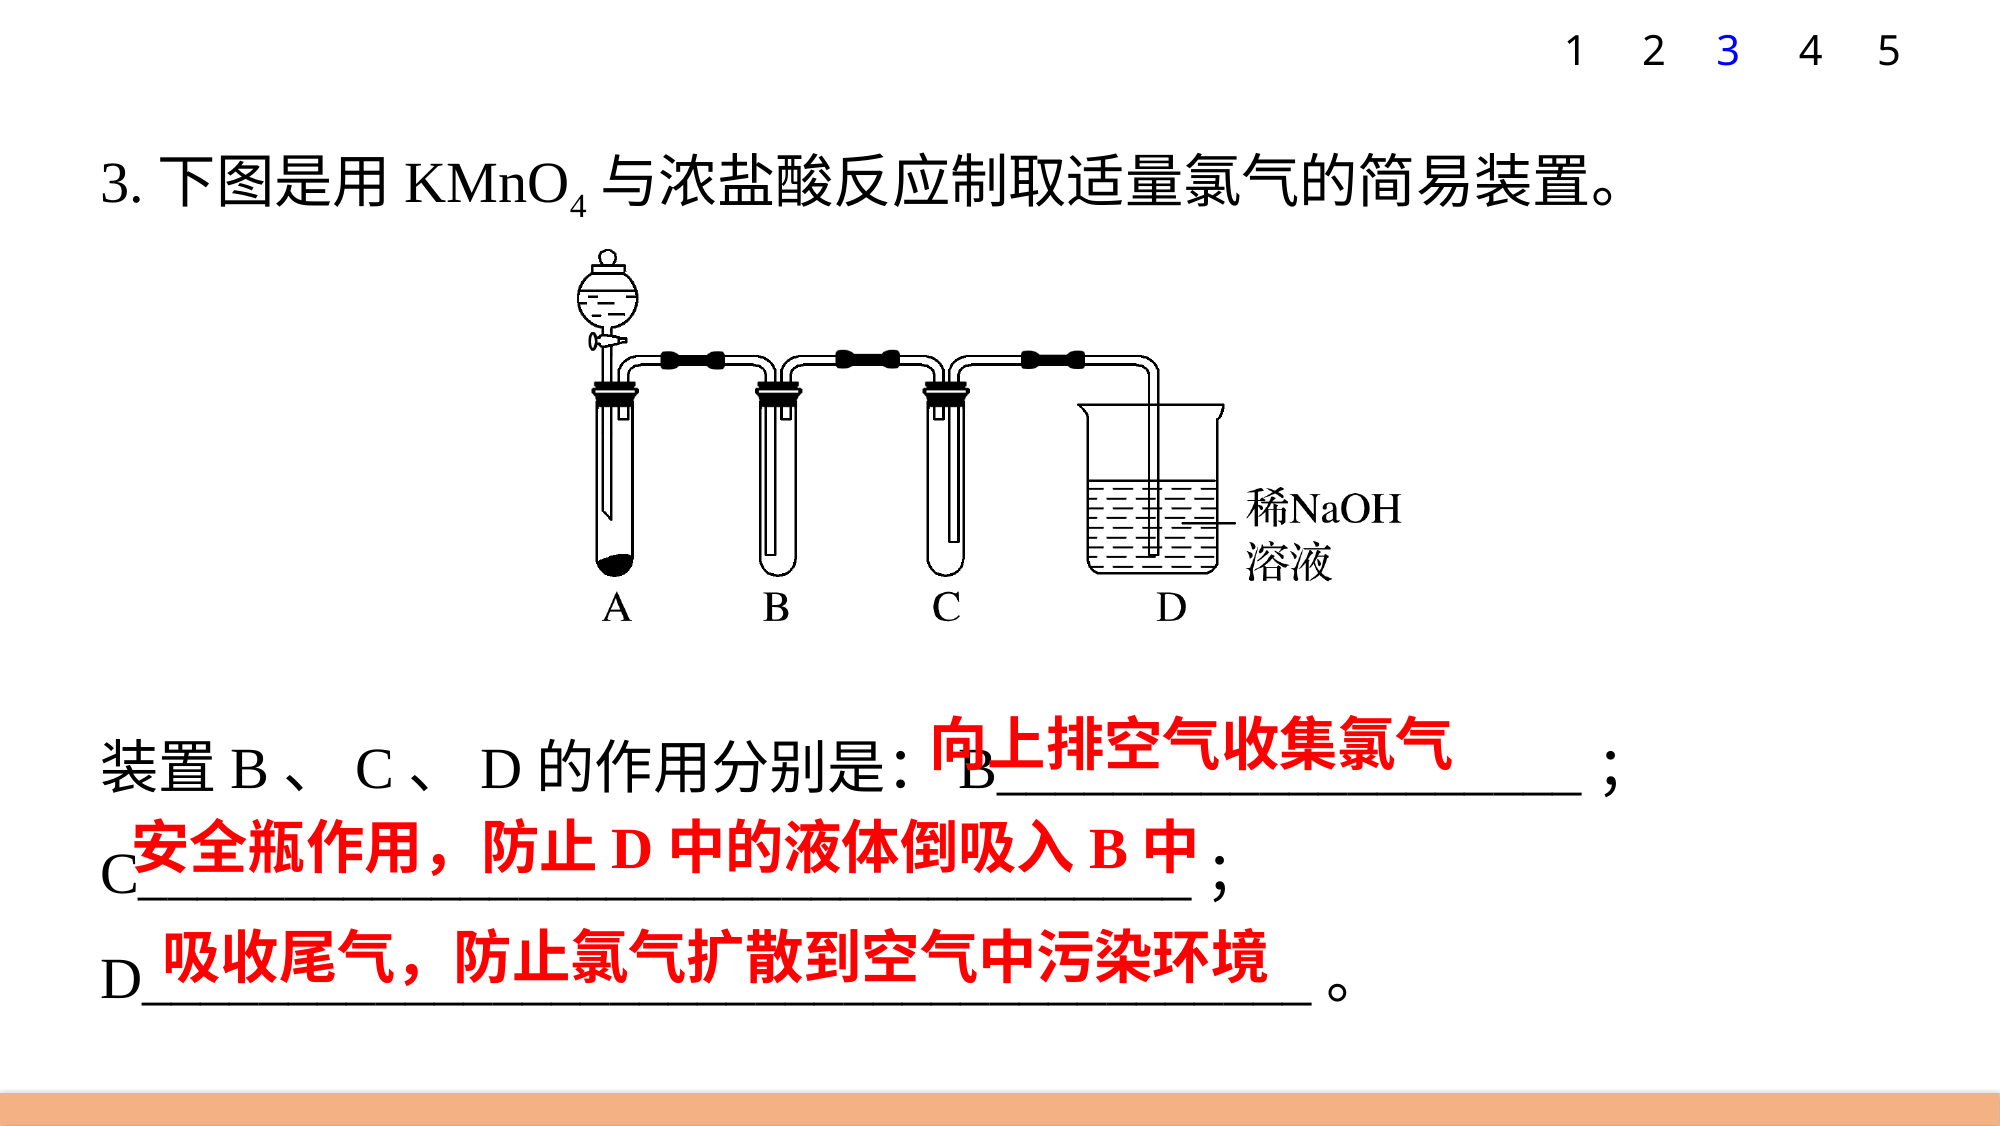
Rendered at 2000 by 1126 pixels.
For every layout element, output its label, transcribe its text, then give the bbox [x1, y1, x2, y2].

text_box 4 [1777, 1, 1843, 97]
text_box [0, 1092, 2000, 1126]
picture [564, 235, 1414, 634]
text_box 3.下图是用KMnO4与浓盐酸反应制取适量氯气的简易装置。 [80, 94, 1912, 234]
text_box 1 [1542, 1, 1608, 97]
text_box 装置B、C、D的作用分别是：B____________________； C____________________________________； D________________________________________。 [80, 685, 1912, 1020]
text_box 2 [1624, 1, 1686, 97]
text_box 向上排空气收集氯气 [915, 699, 1470, 785]
text_box 3 [1703, 1, 1761, 97]
text_box 安全瓶作用，防止D中的液体倒吸入B中 [116, 803, 1215, 888]
text_box 吸收尾气，防止氯气扩散到空气中污染环境 [147, 913, 1285, 998]
text_box 5 [1856, 1, 1922, 97]
